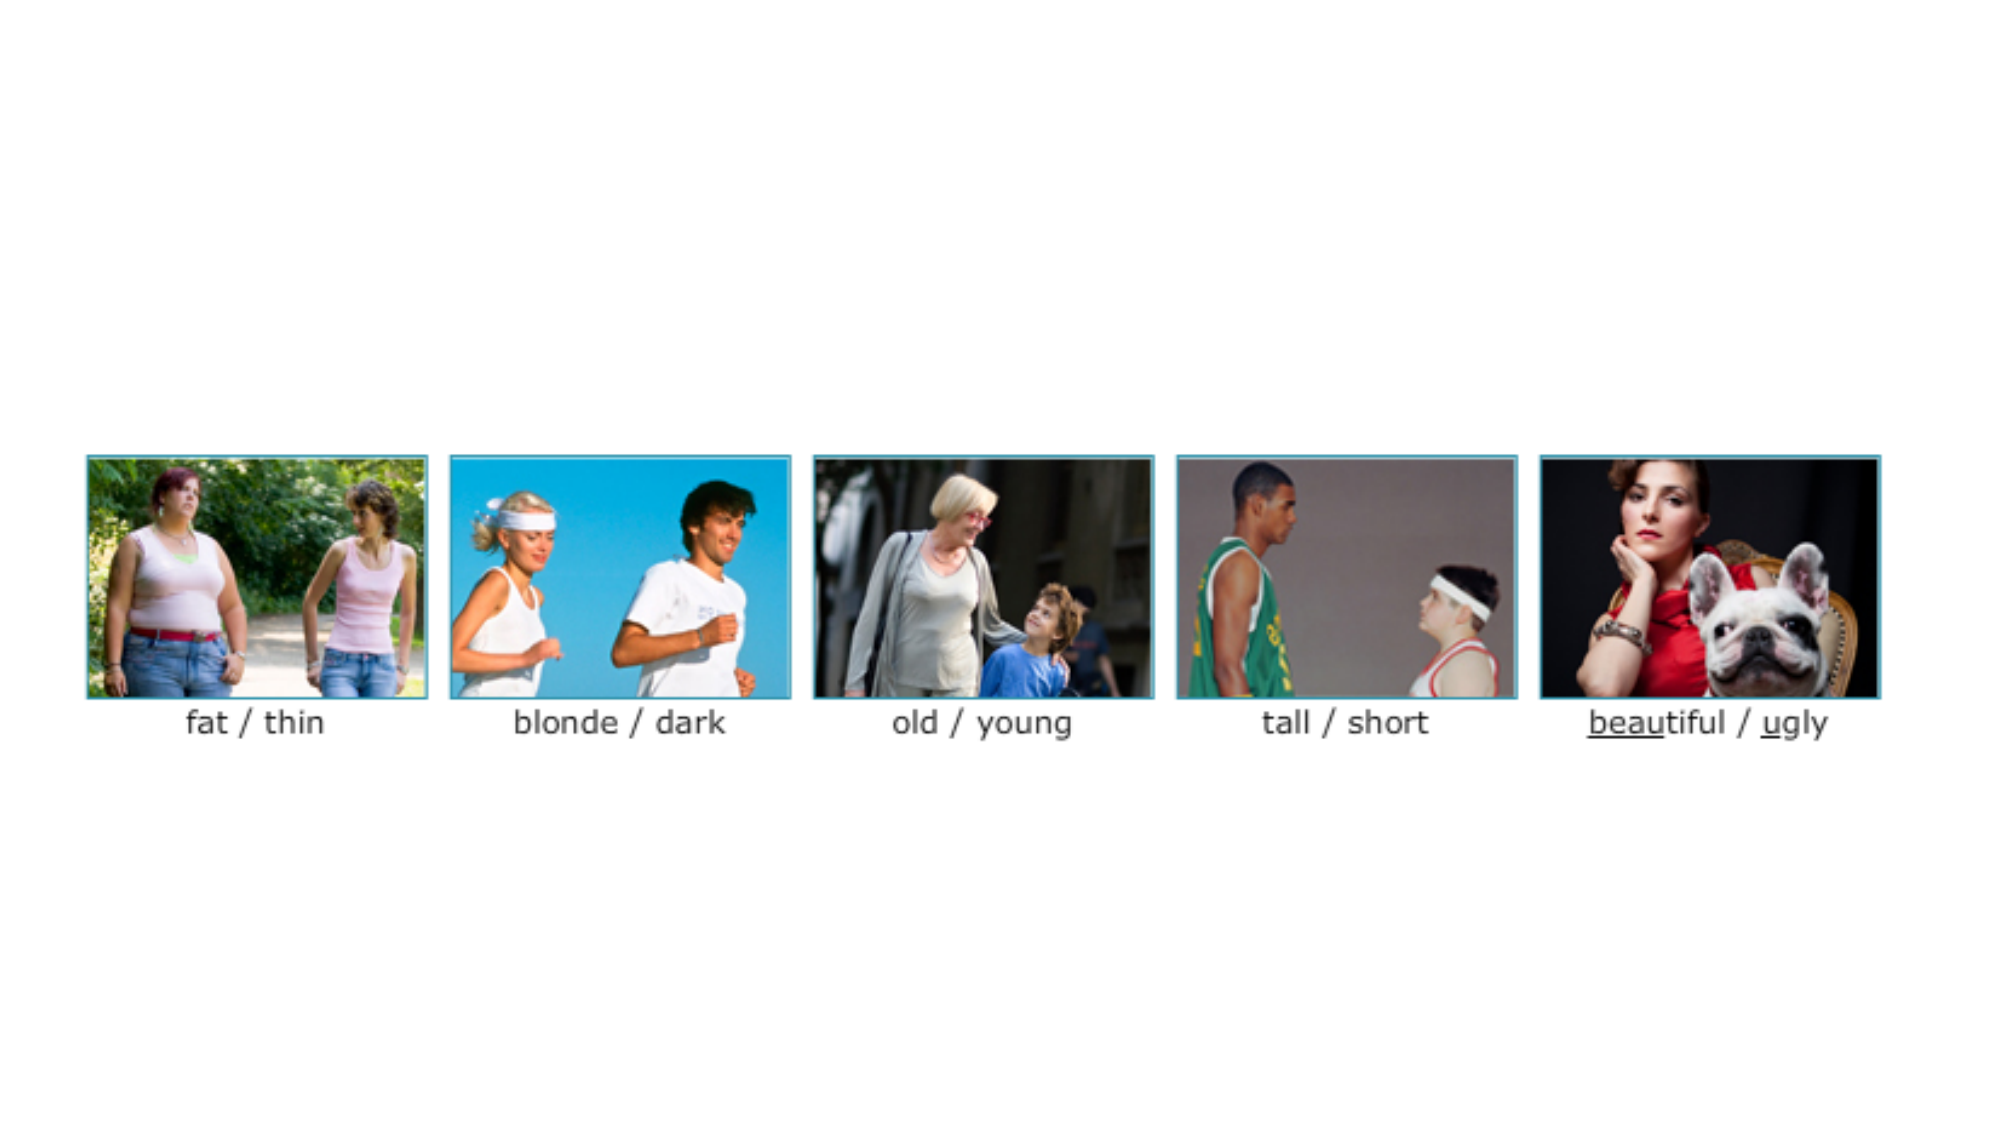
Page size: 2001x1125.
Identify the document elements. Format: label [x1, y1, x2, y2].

list [61, 436, 1908, 756]
